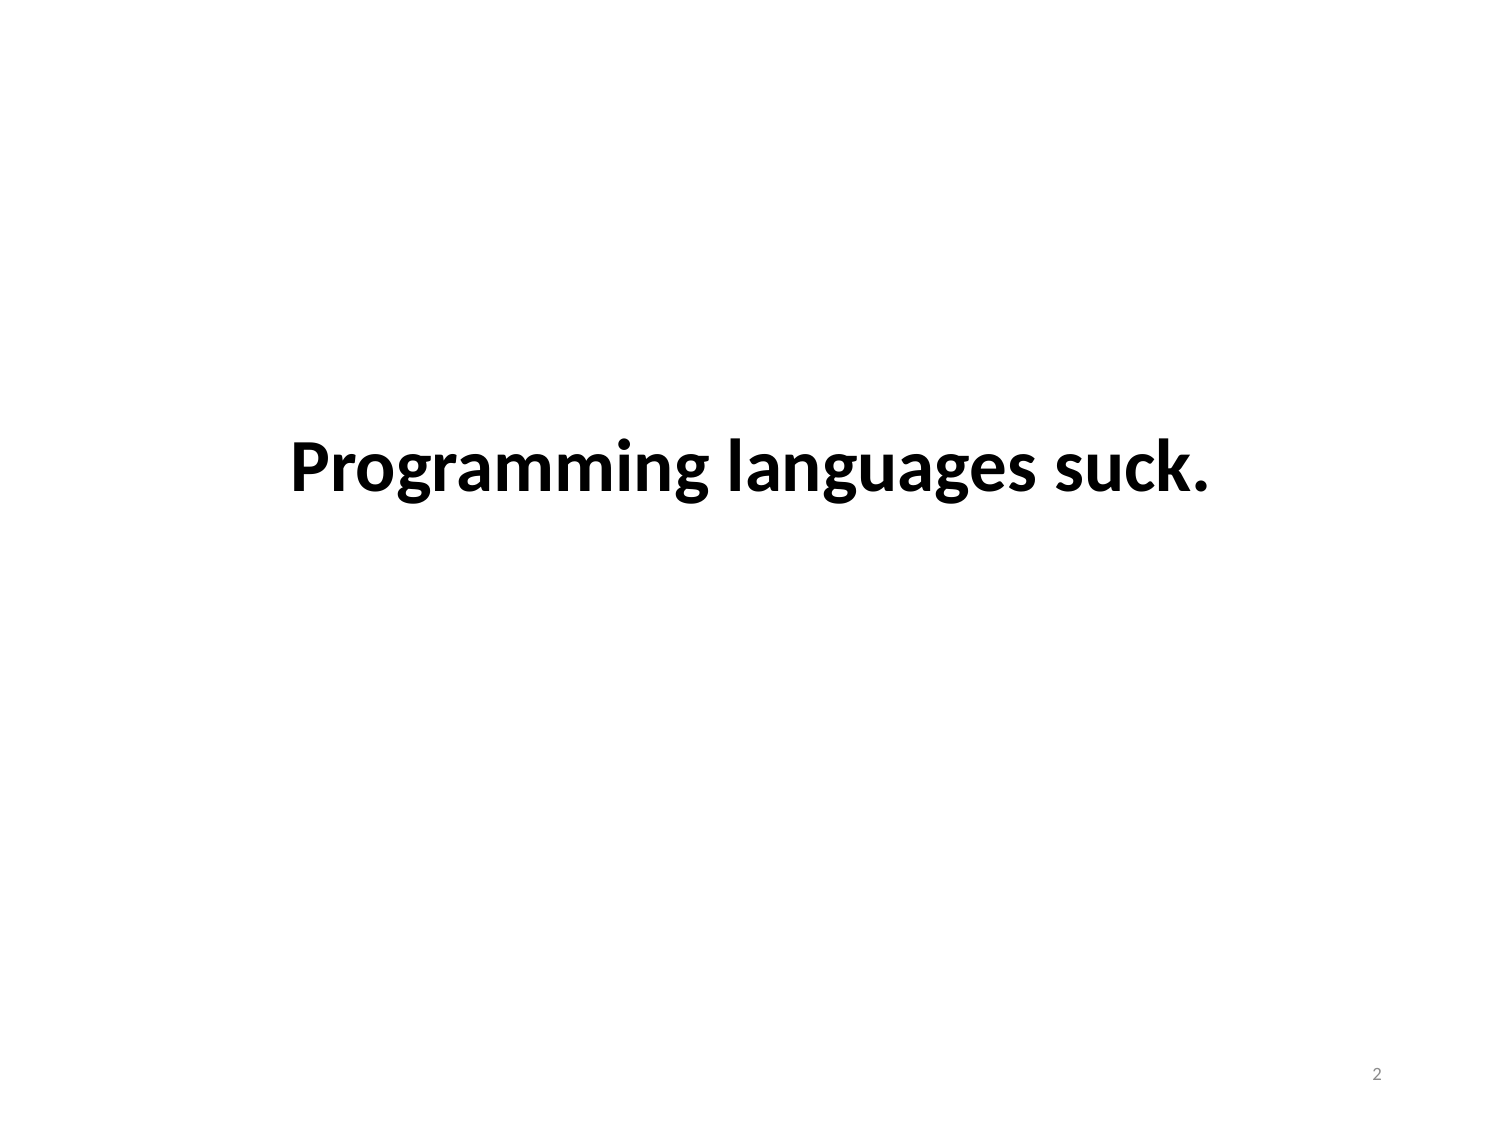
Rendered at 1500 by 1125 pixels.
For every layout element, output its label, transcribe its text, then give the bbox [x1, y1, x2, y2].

title Programming languages suck. [76, 373, 1427, 561]
slide_number 2 [1059, 1042, 1397, 1103]
